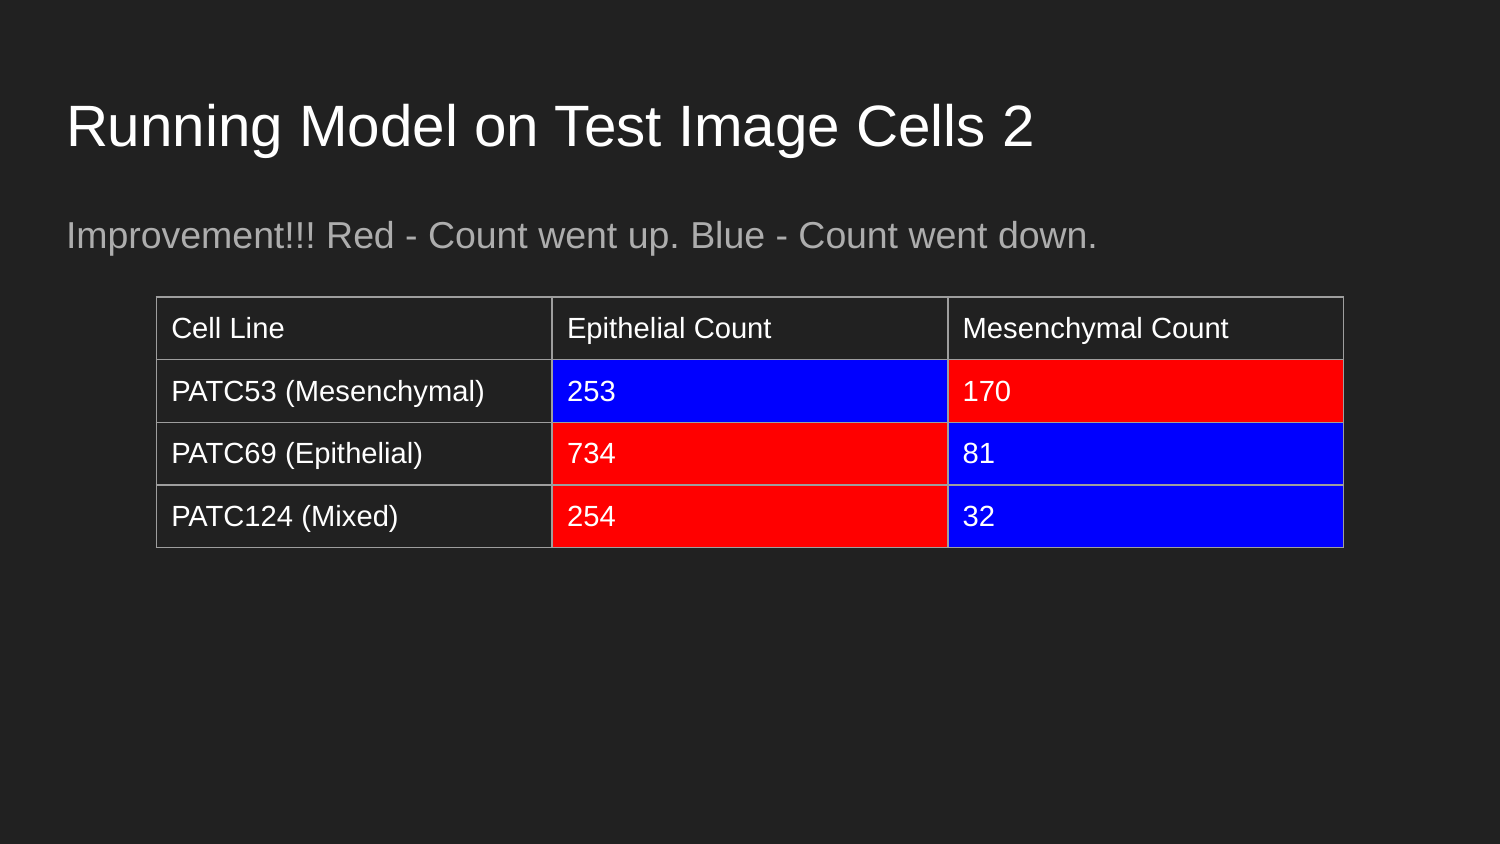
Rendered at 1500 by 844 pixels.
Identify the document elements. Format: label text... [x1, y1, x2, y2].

table_cell 254 [553, 486, 947, 547]
table_cell PATC53 (Mesenchymal) [157, 360, 551, 422]
table_cell 32 [949, 486, 1343, 547]
table_header Cell Line [157, 298, 551, 359]
table_cell 170 [949, 360, 1343, 422]
table_cell PATC124 (Mixed) [157, 486, 551, 547]
list Improvement!!! Red - Count went up. Blue - Count went down. [51, 189, 1449, 750]
table_cell 734 [553, 423, 947, 484]
title Running Model on Test Image Cells 2 [51, 72, 1449, 167]
table_cell 81 [949, 423, 1343, 484]
table_cell PATC69 (Epithelial) [157, 423, 551, 484]
table_header Mesenchymal Count [949, 298, 1343, 359]
table_cell 253 [553, 360, 947, 422]
table_header Epithelial Count [553, 298, 947, 359]
